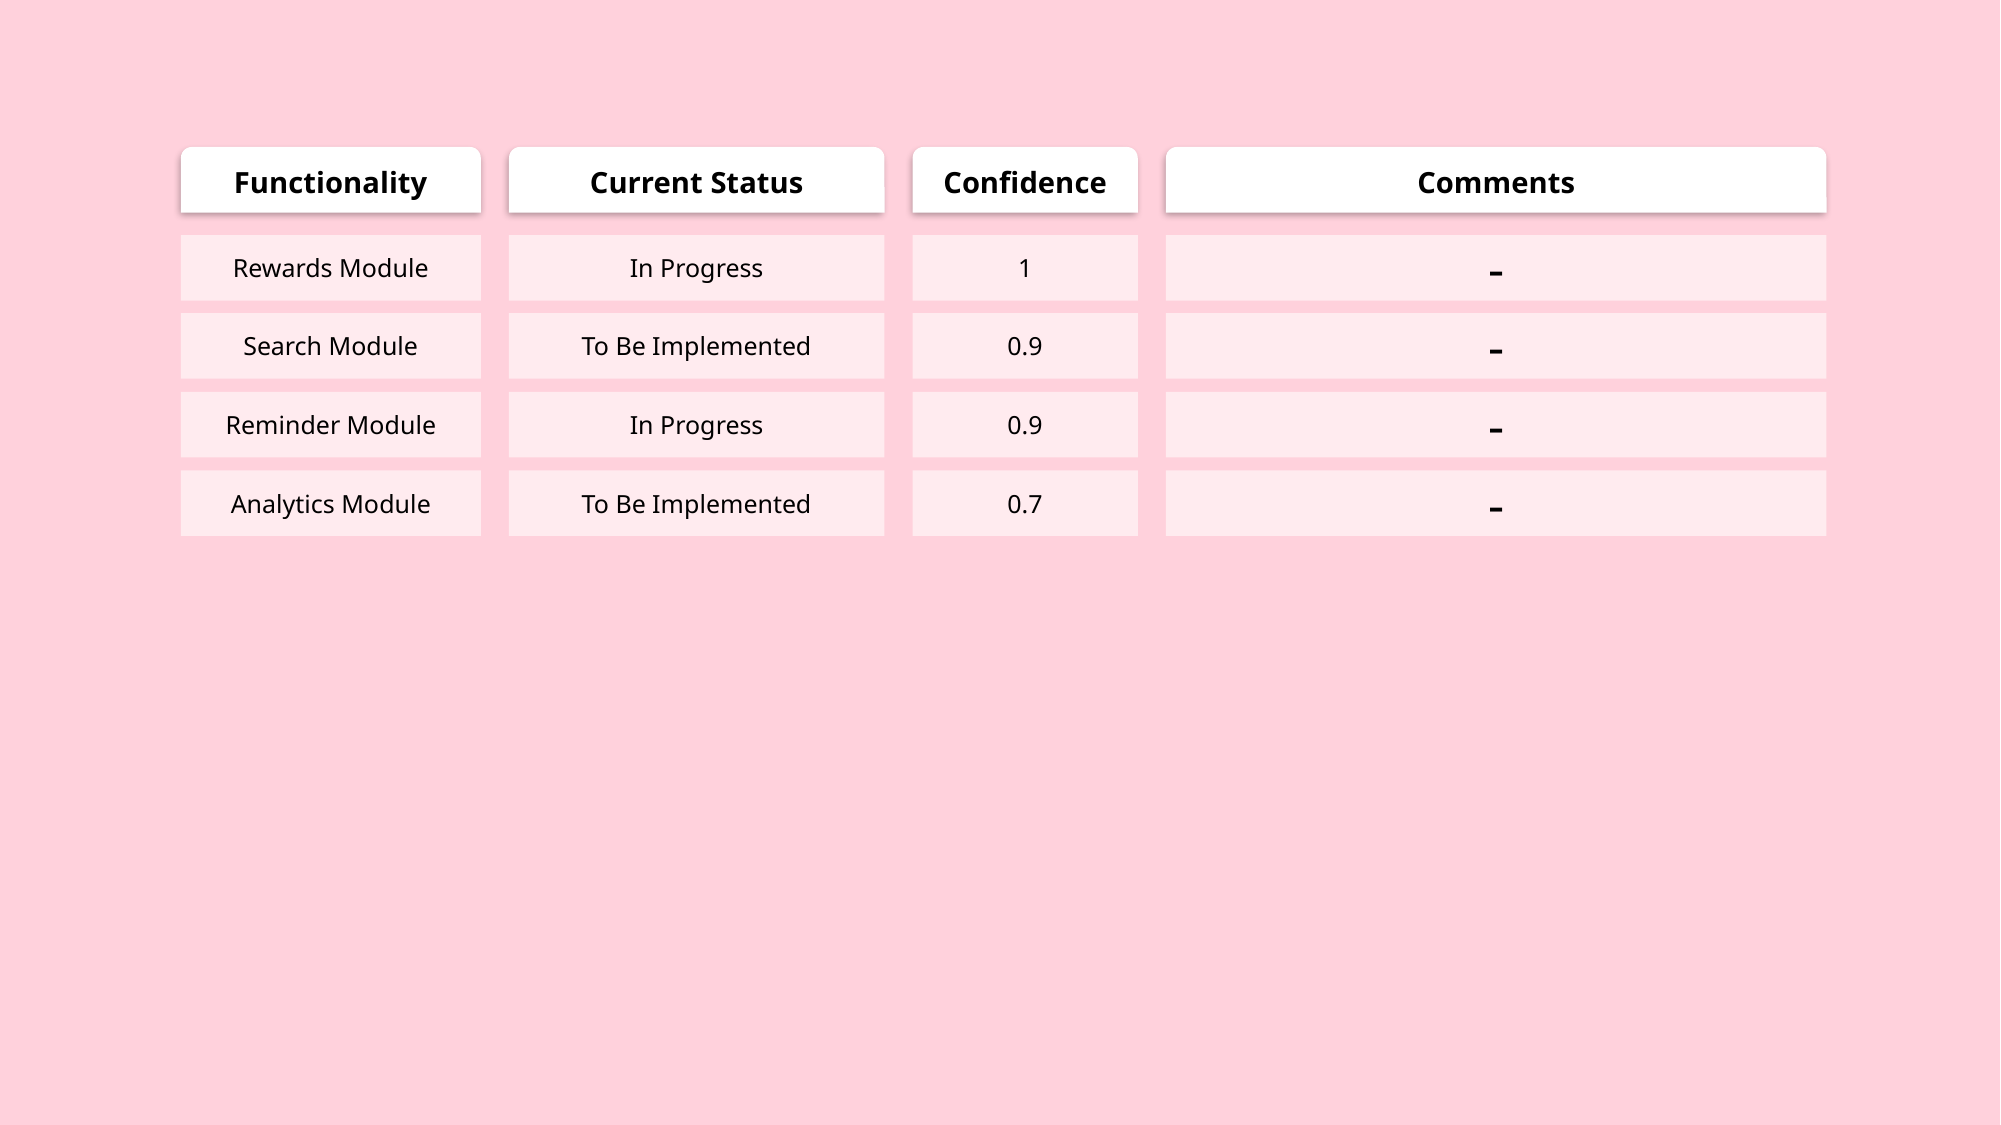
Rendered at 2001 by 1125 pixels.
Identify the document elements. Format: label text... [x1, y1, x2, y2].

text_box - [1165, 469, 1827, 537]
text_box Confidence [911, 145, 1139, 214]
text_box Functionality [179, 145, 482, 214]
text_box Comments [1164, 145, 1828, 214]
text_box In Progress [508, 391, 886, 458]
text_box In Progress [508, 234, 886, 302]
text_box Search Module [180, 312, 482, 380]
text_box - [1165, 234, 1827, 302]
text_box 0.7 [912, 469, 1139, 537]
text_box Current Status [507, 145, 886, 214]
text_box Reminder Module [180, 391, 482, 458]
text_box Rewards Module [180, 234, 482, 302]
text_box 0.9 [912, 391, 1139, 458]
text_box To Be Implemented [508, 469, 886, 537]
text_box 0.9 [912, 312, 1139, 380]
text_box Analytics Module [180, 469, 482, 537]
text_box - [1165, 312, 1827, 380]
text_box - [1165, 391, 1827, 458]
text_box 1 [912, 234, 1139, 302]
text_box To Be Implemented [508, 312, 886, 380]
